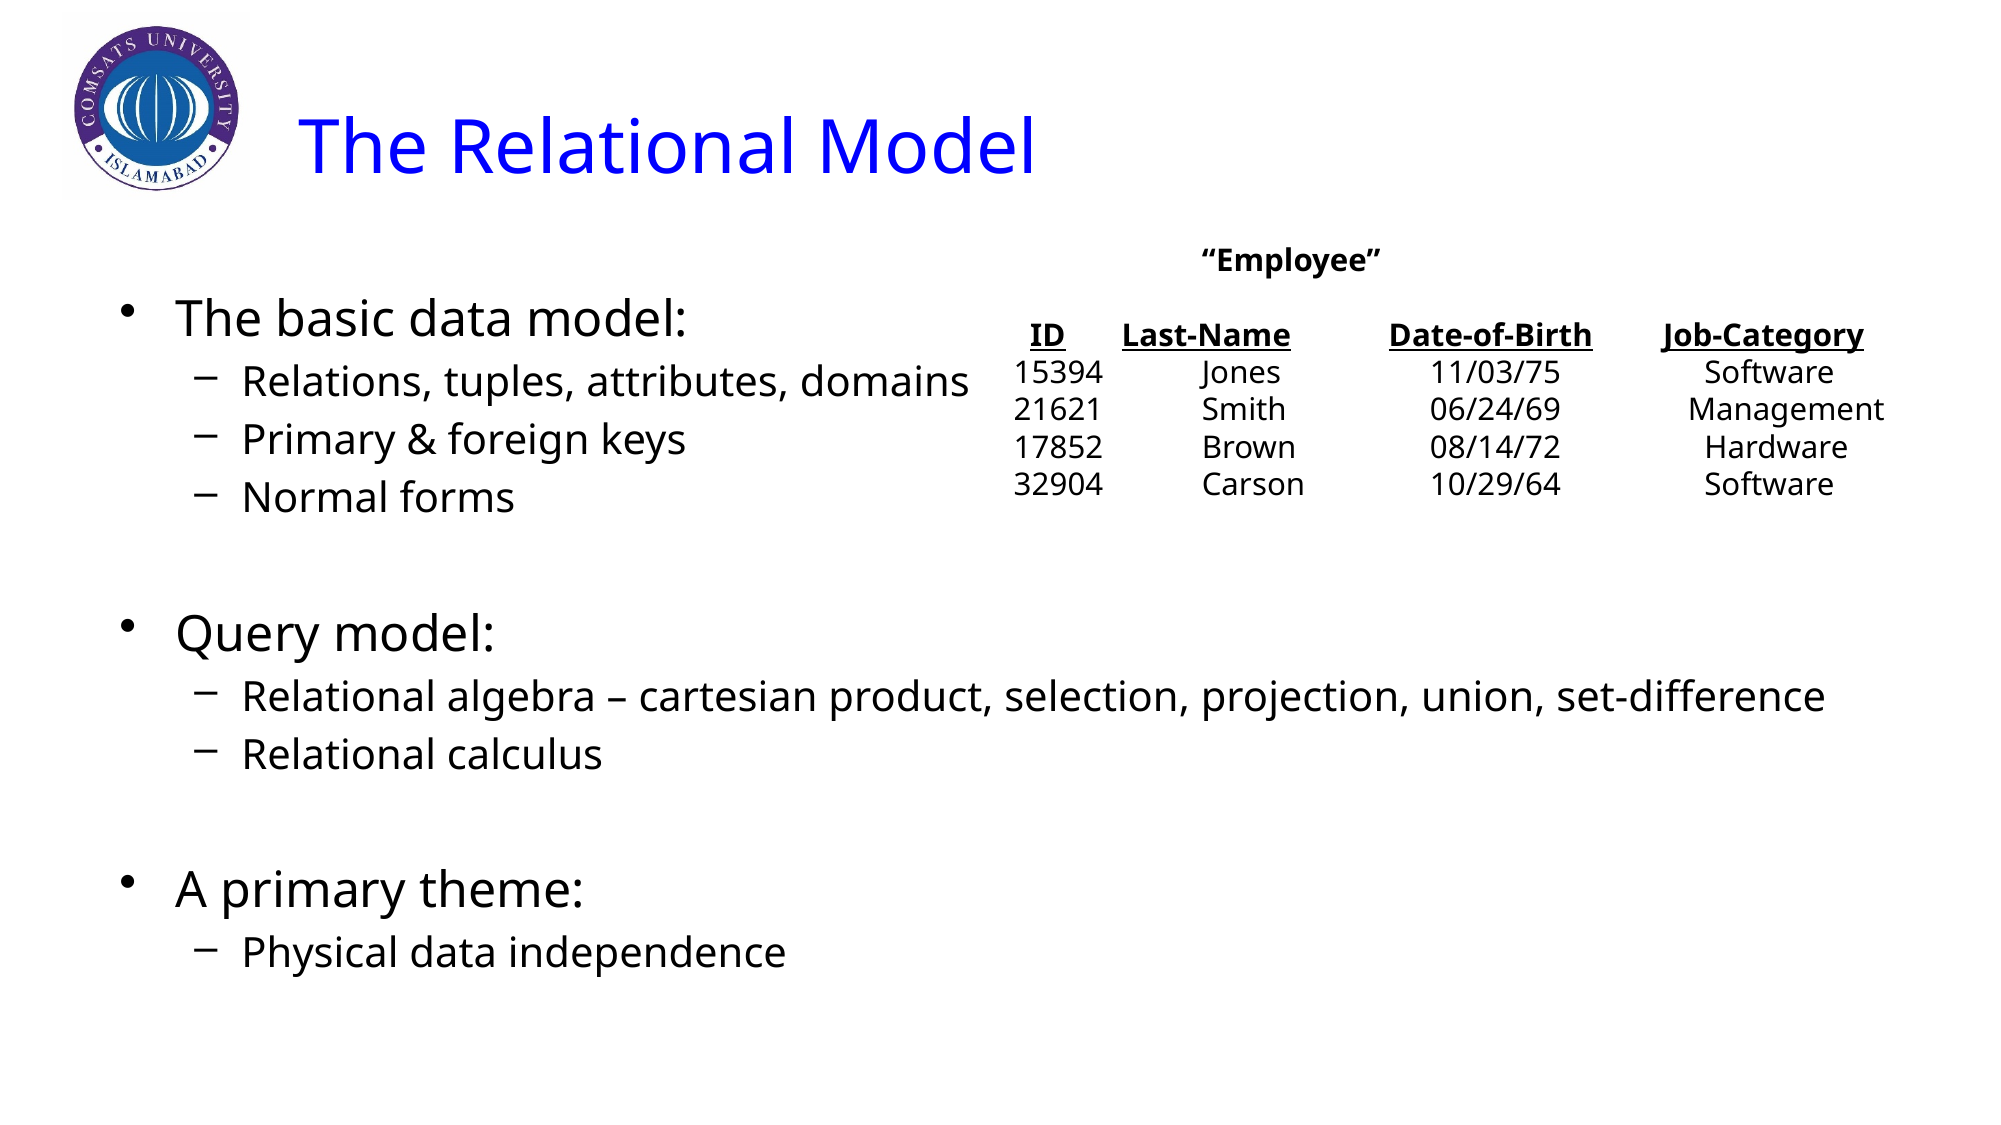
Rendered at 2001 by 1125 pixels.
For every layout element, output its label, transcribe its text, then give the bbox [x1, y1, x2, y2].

picture [62, 12, 250, 200]
list The basic data model: Relations, tuples, attributes, domains Primary & foreign keys Normal forms Query model: Relational algebra – cartesian product, selection, projection, union, set-difference Relational calculus A primary theme: Physical data independence [104, 278, 1904, 1072]
title The Relational Model [283, 50, 1850, 238]
text_box “Employee” ID Last-Name Date-of-Birth Job-Category 15394 Jones 11/03/75 Software 21621 Smith 06/24/69 Management 17852 Brown 08/14/72 Hardware 32904 Carson 10/29/64 Software [998, 232, 1952, 510]
